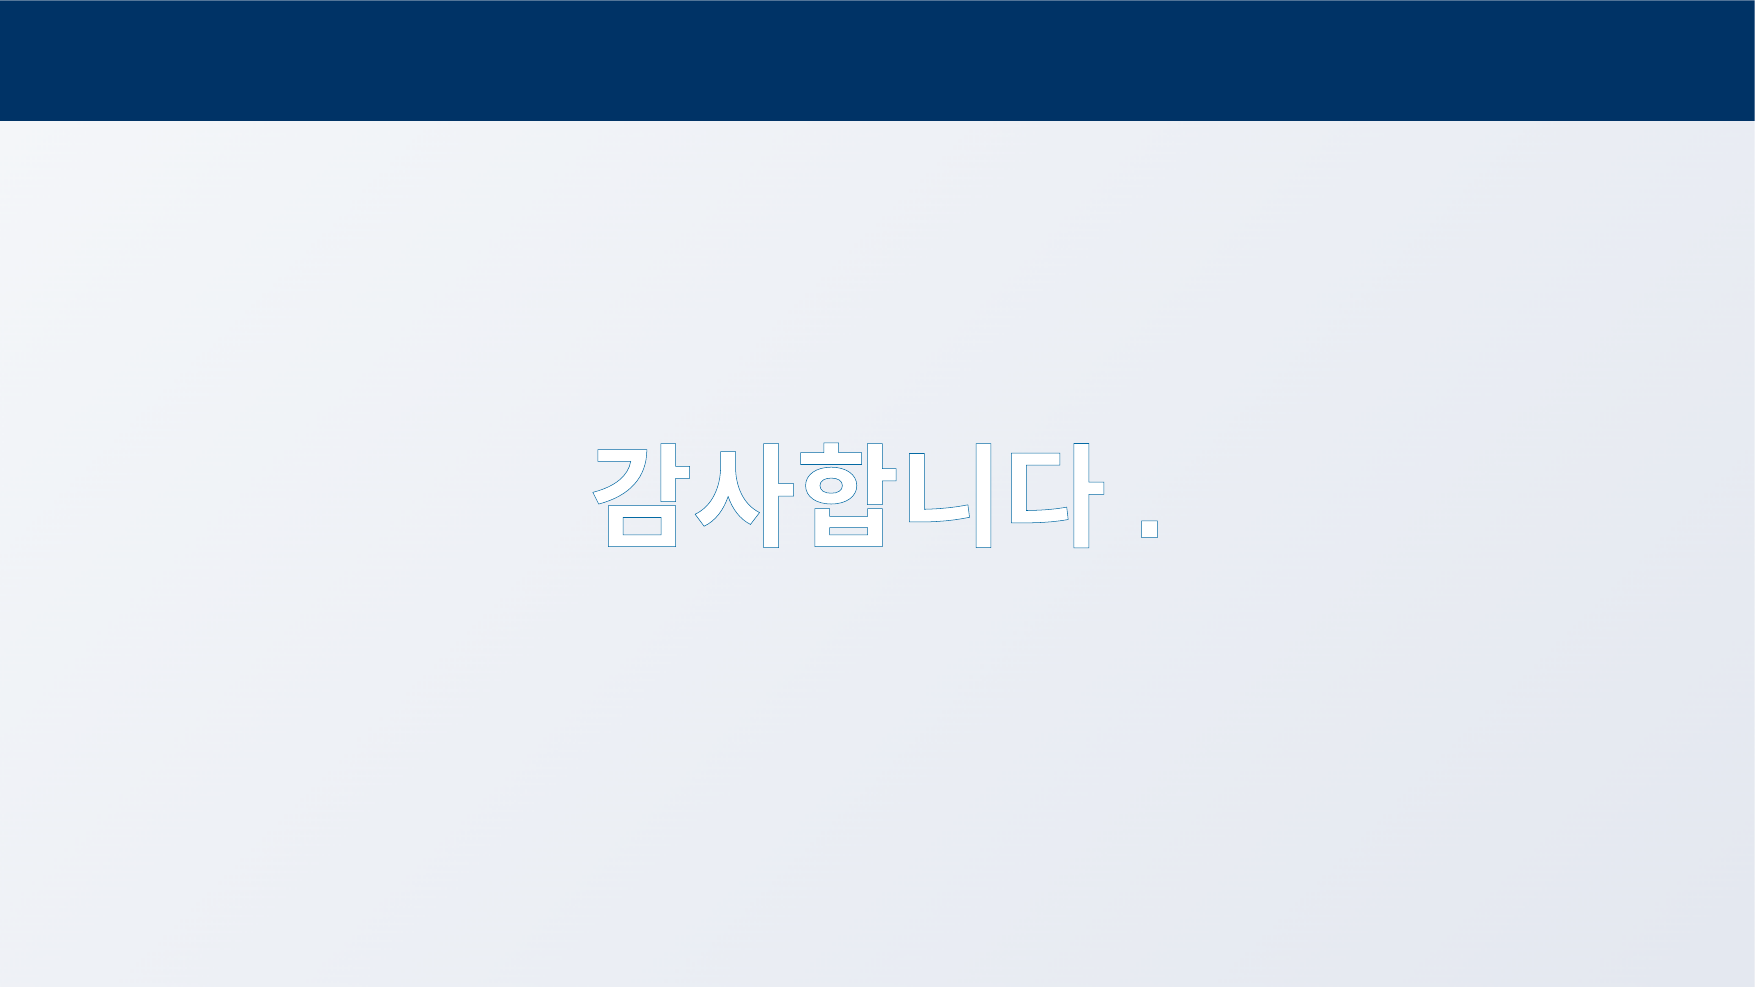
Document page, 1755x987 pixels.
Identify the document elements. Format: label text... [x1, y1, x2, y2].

text_box 감사합니다. [574, 417, 1181, 568]
text_box [0, 0, 1755, 121]
picture [0, 121, 1755, 987]
